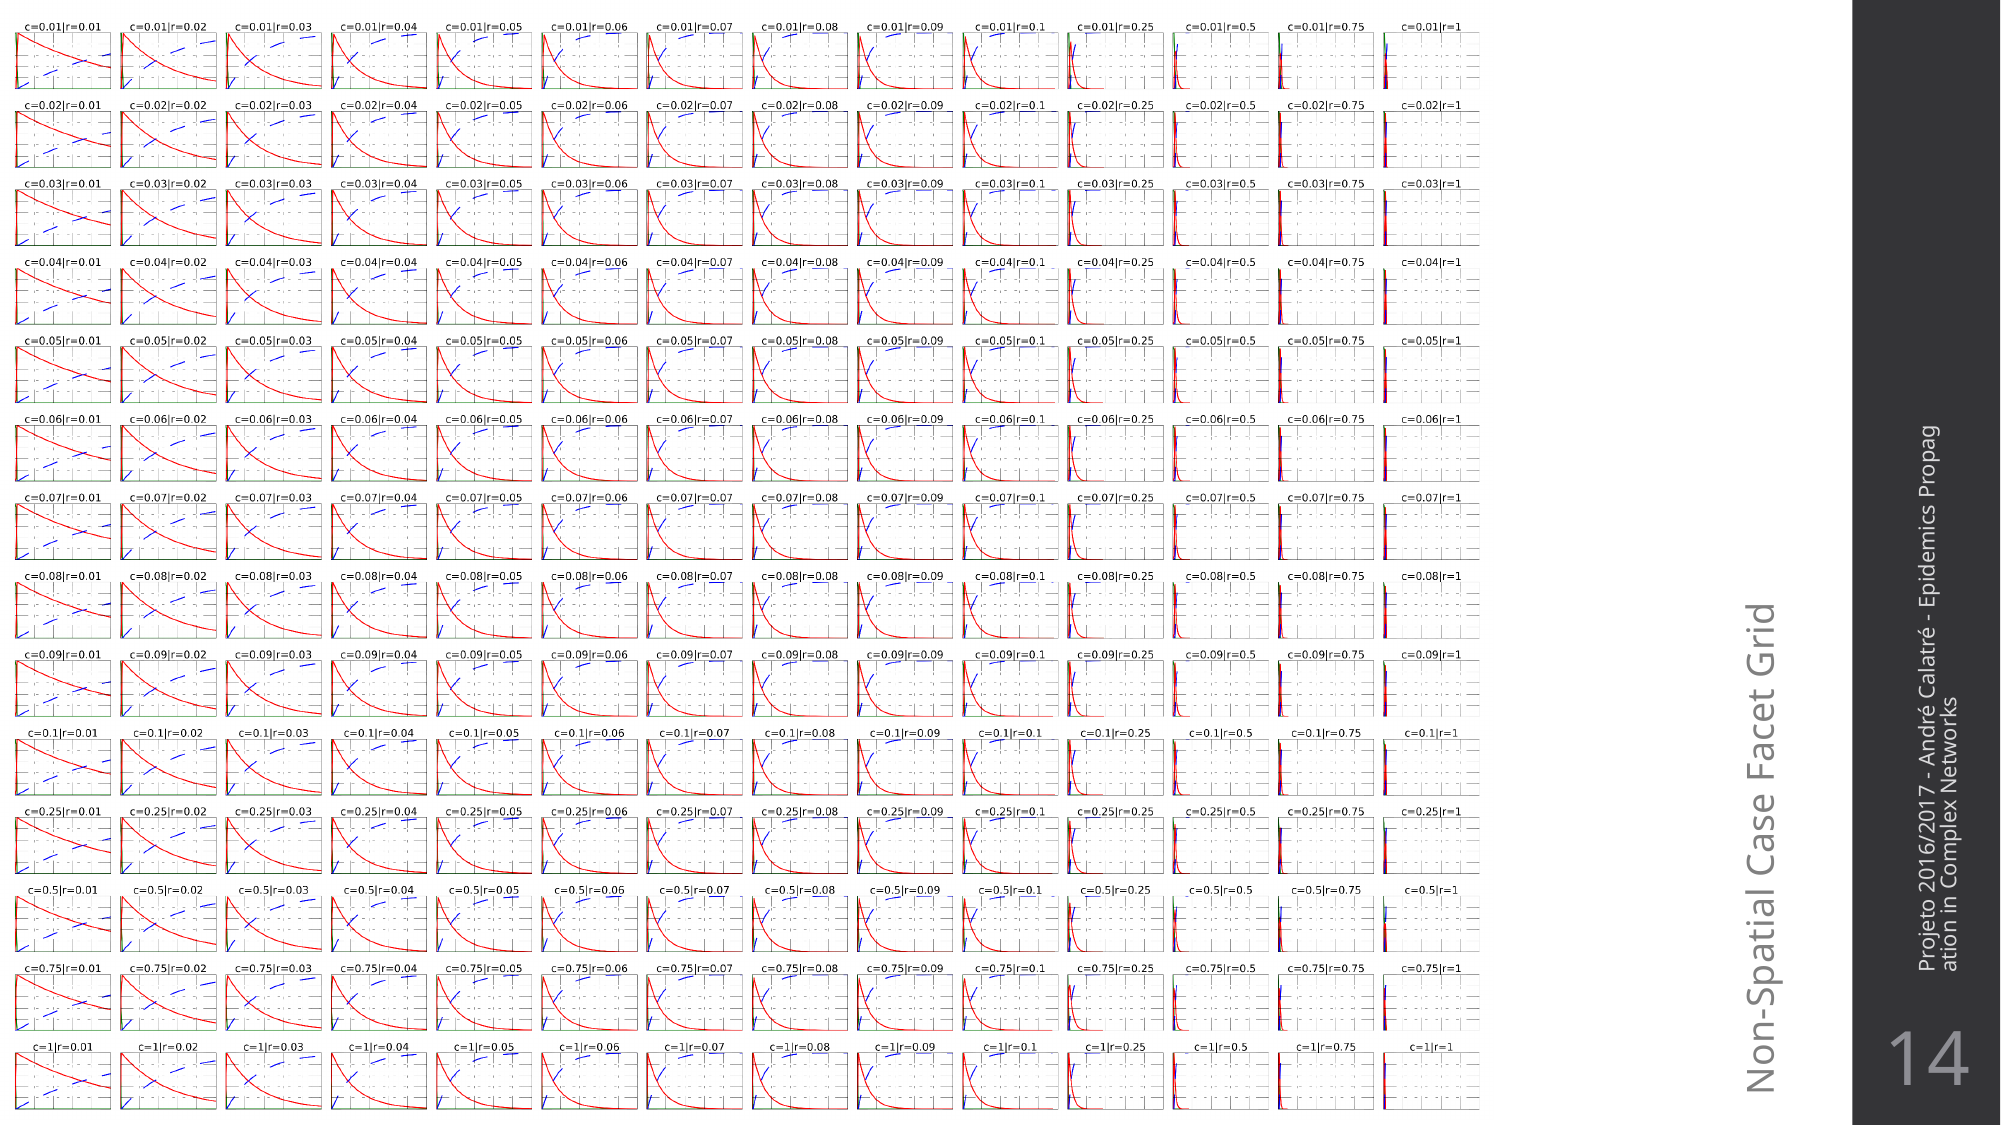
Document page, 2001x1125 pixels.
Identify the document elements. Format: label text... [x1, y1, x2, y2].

footer Projeto 2016/2017 - André Calatré - Epidemics Propagation in Complex Networks [1897, 400, 1958, 988]
text_box Non-Spatial Case Facet Grid [1732, 374, 1853, 1110]
slide_number 14 [1853, 1012, 2000, 1110]
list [0, 0, 1494, 1121]
